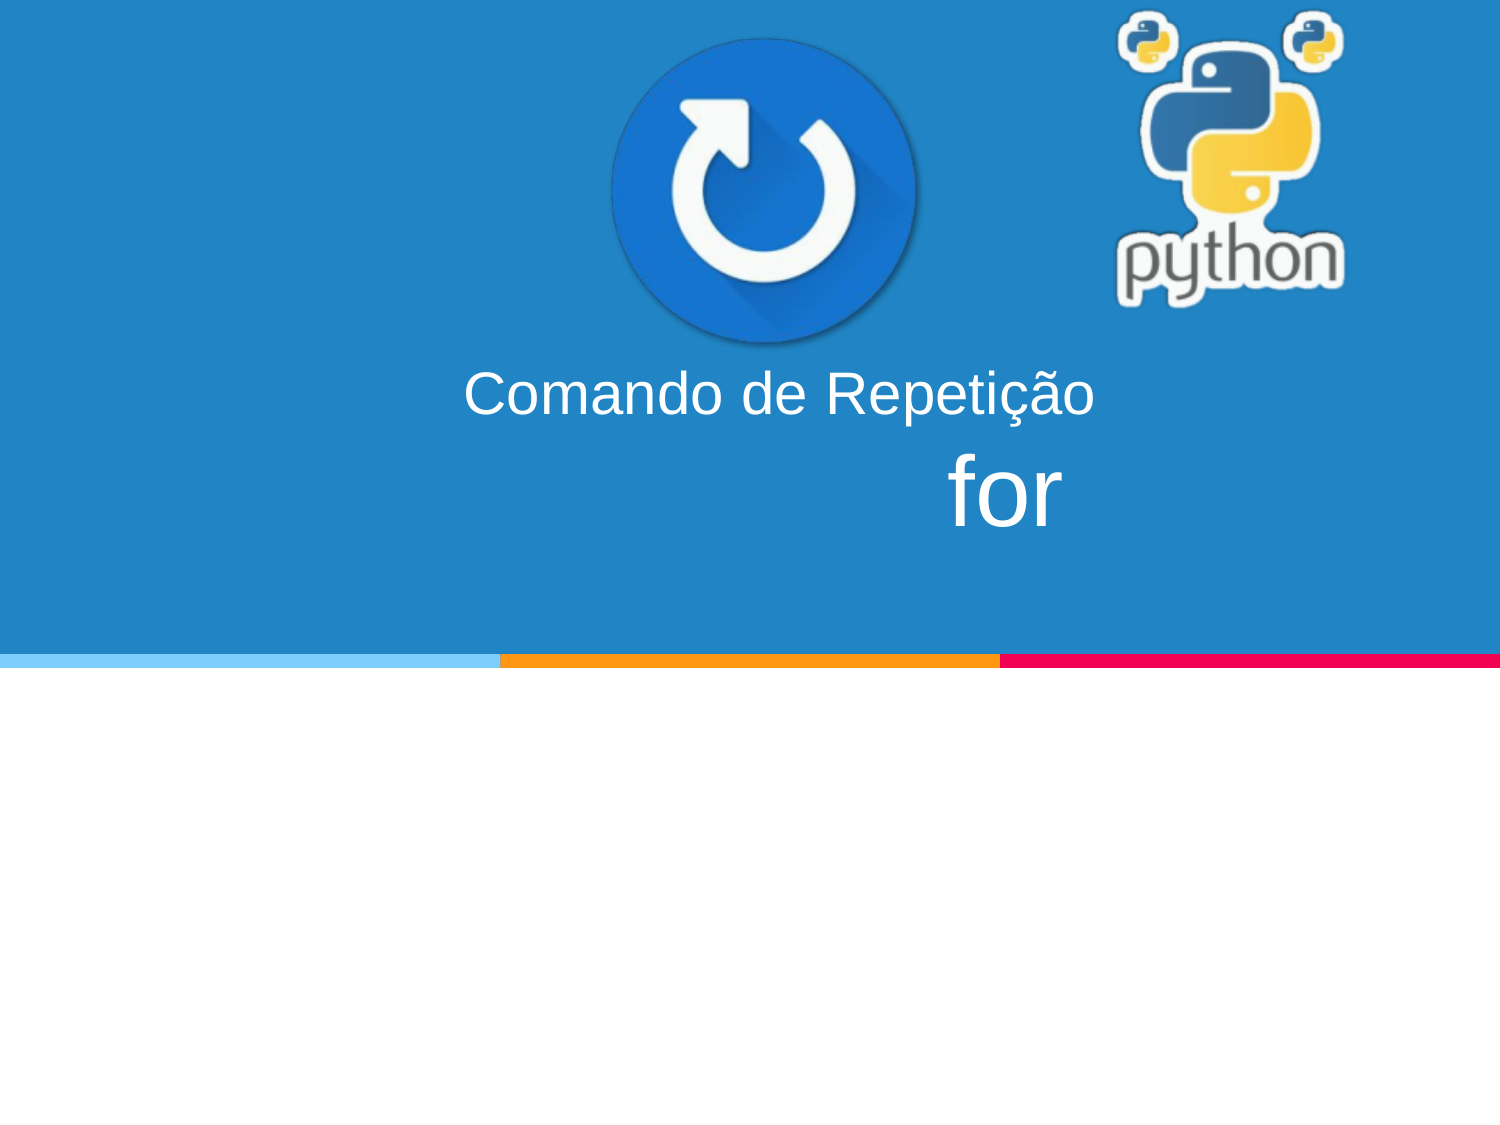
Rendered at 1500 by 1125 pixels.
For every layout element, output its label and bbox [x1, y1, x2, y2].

picture [0, 0, 1500, 844]
